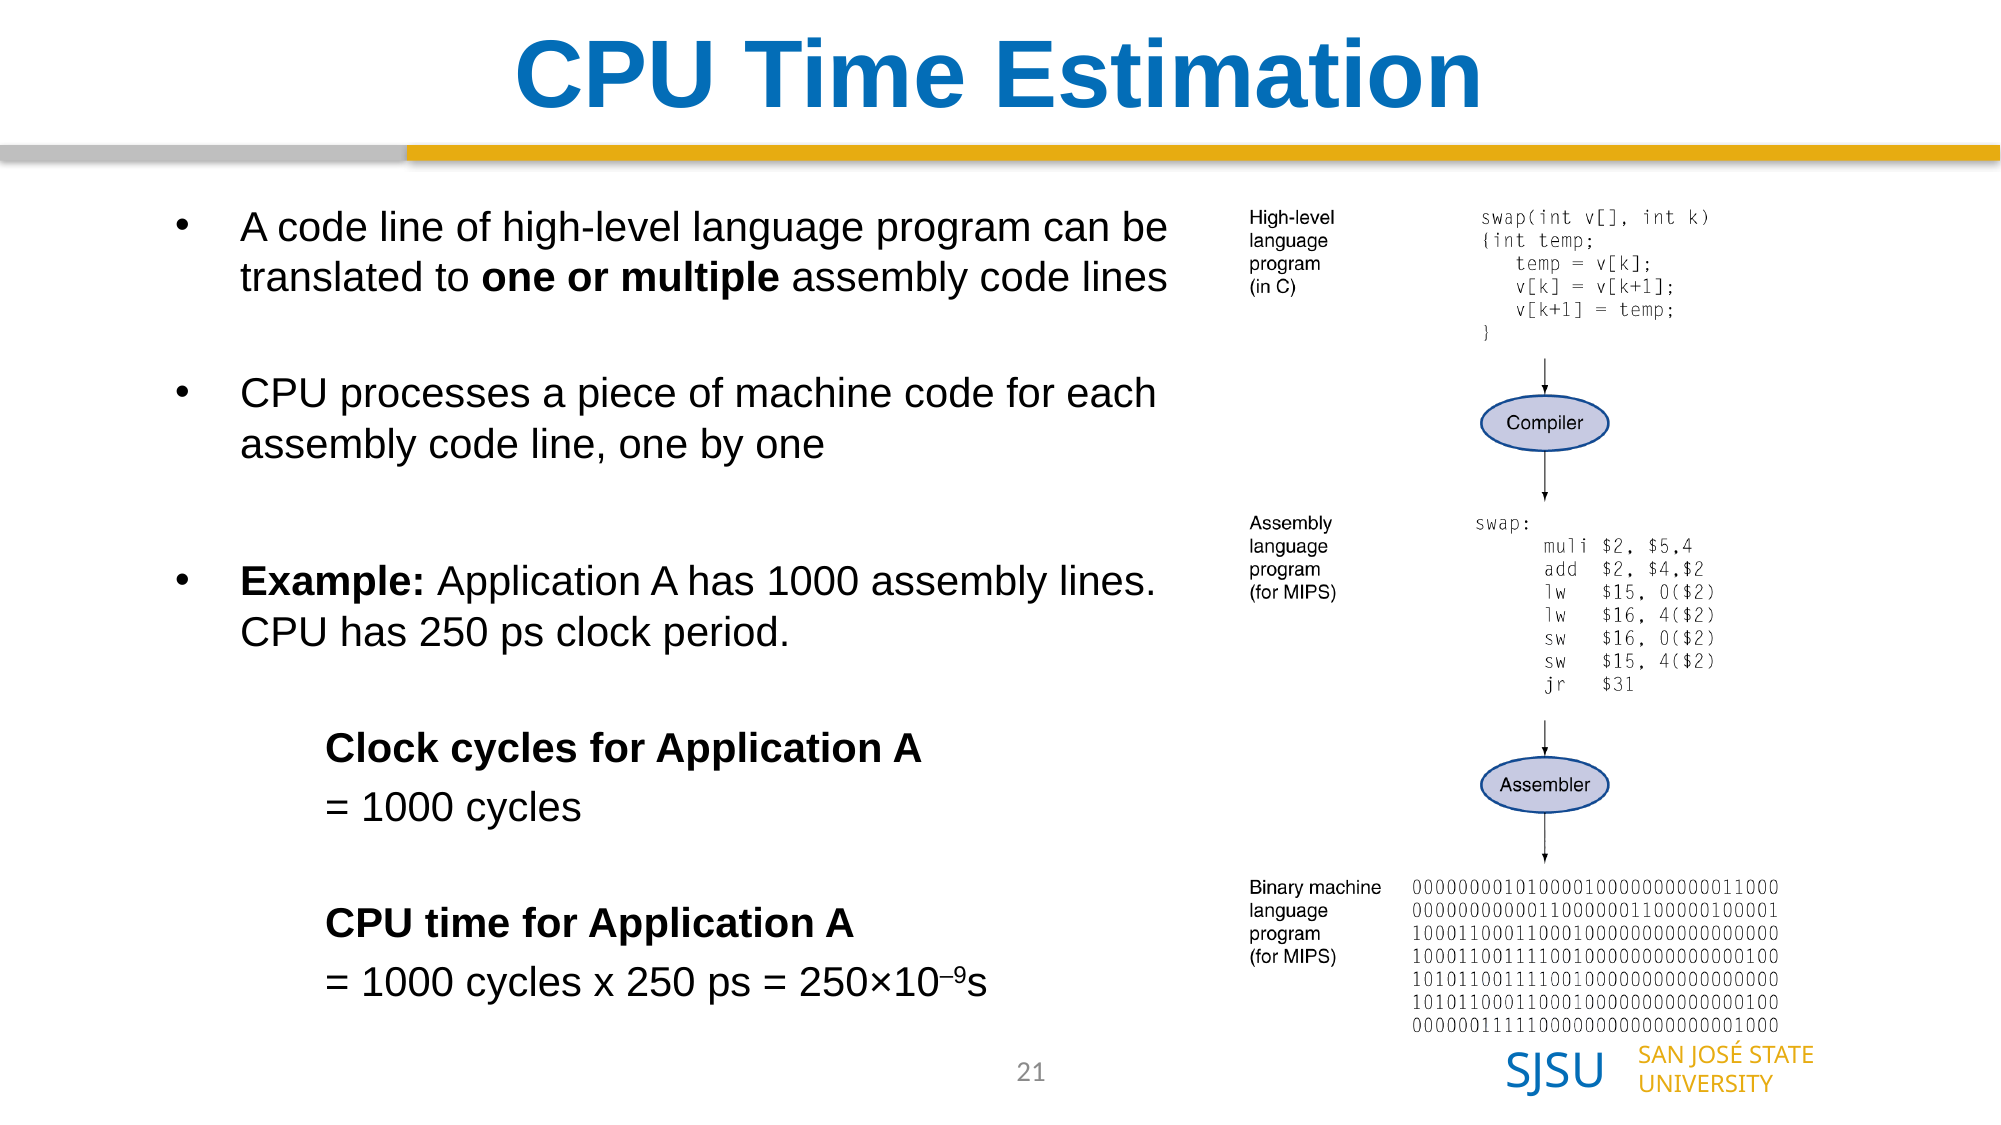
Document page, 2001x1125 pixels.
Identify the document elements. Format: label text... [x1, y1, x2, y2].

picture [1248, 207, 1780, 1038]
list A code line of high-level language program can be translated to one or multiple assembly code lines CPU processes a piece of machine code for each assembly code line, one by one Example: Application A has 1000 assembly lines. CPU has 250 ps clock period. Clock cycles for Application A = 1000 cycles CPU time for Application A = 1000 cycles x 250 ps = 250×10–9s [160, 192, 1219, 1007]
slide_number 21 [797, 1040, 1265, 1100]
title CPU Time Estimation [99, 11, 1900, 126]
